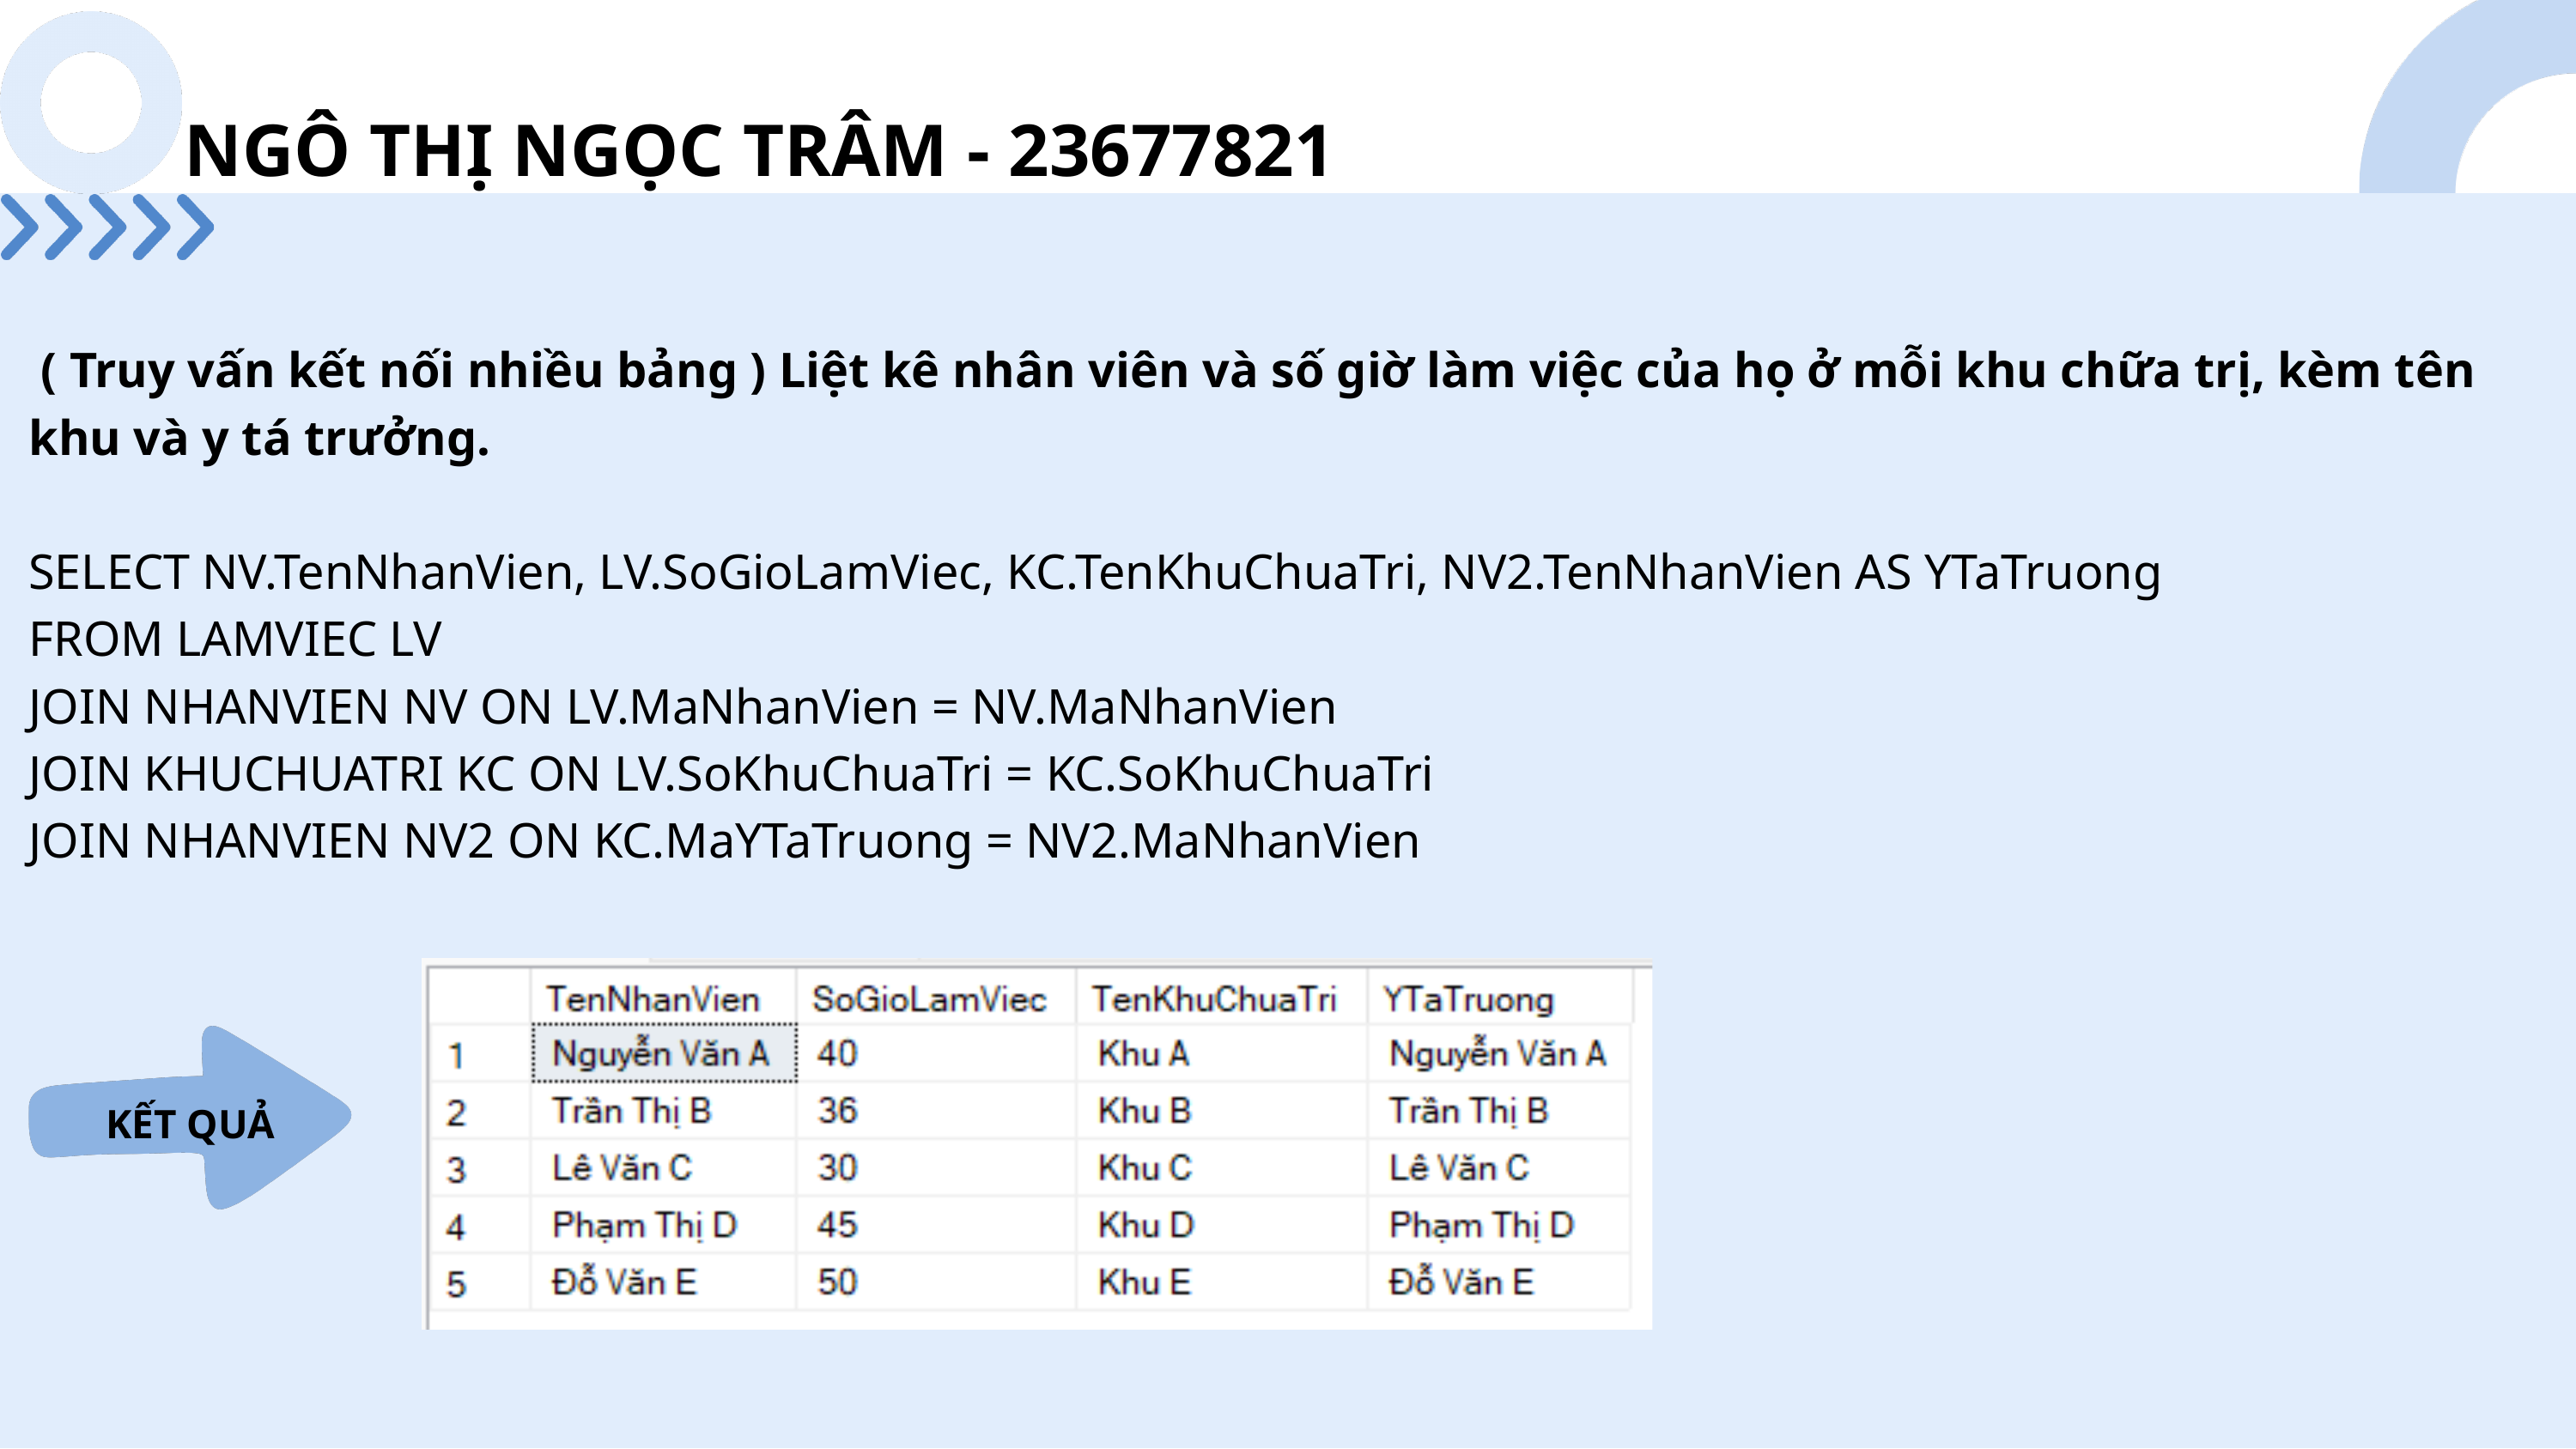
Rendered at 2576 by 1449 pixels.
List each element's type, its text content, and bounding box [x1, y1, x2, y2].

text_box NGÔ THỊ NGỌC TRÂM - 23677821 [181, 90, 1338, 190]
text_box [2359, 0, 2576, 191]
text_box [0, 11, 182, 190]
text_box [0, 193, 2576, 1449]
